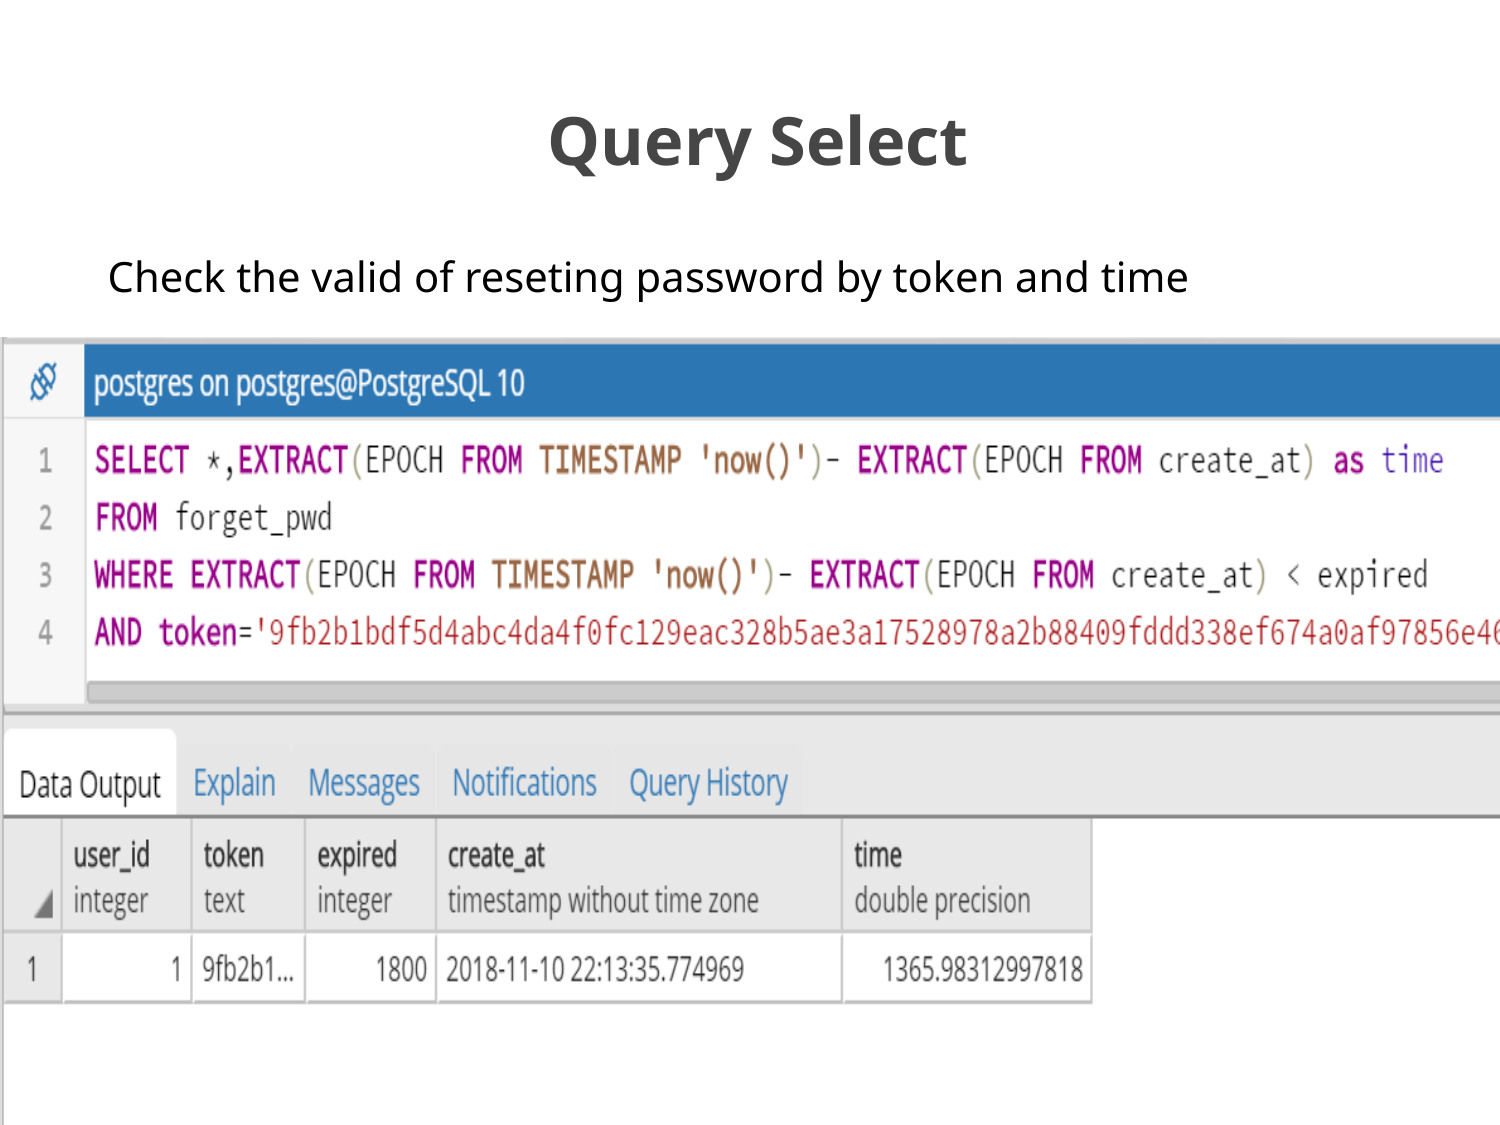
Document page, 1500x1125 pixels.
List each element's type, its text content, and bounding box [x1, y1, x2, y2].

title Query Select [75, 45, 1425, 233]
picture [0, 337, 1500, 1125]
list Check the valid of reseting password by token and time [75, 243, 1425, 337]
